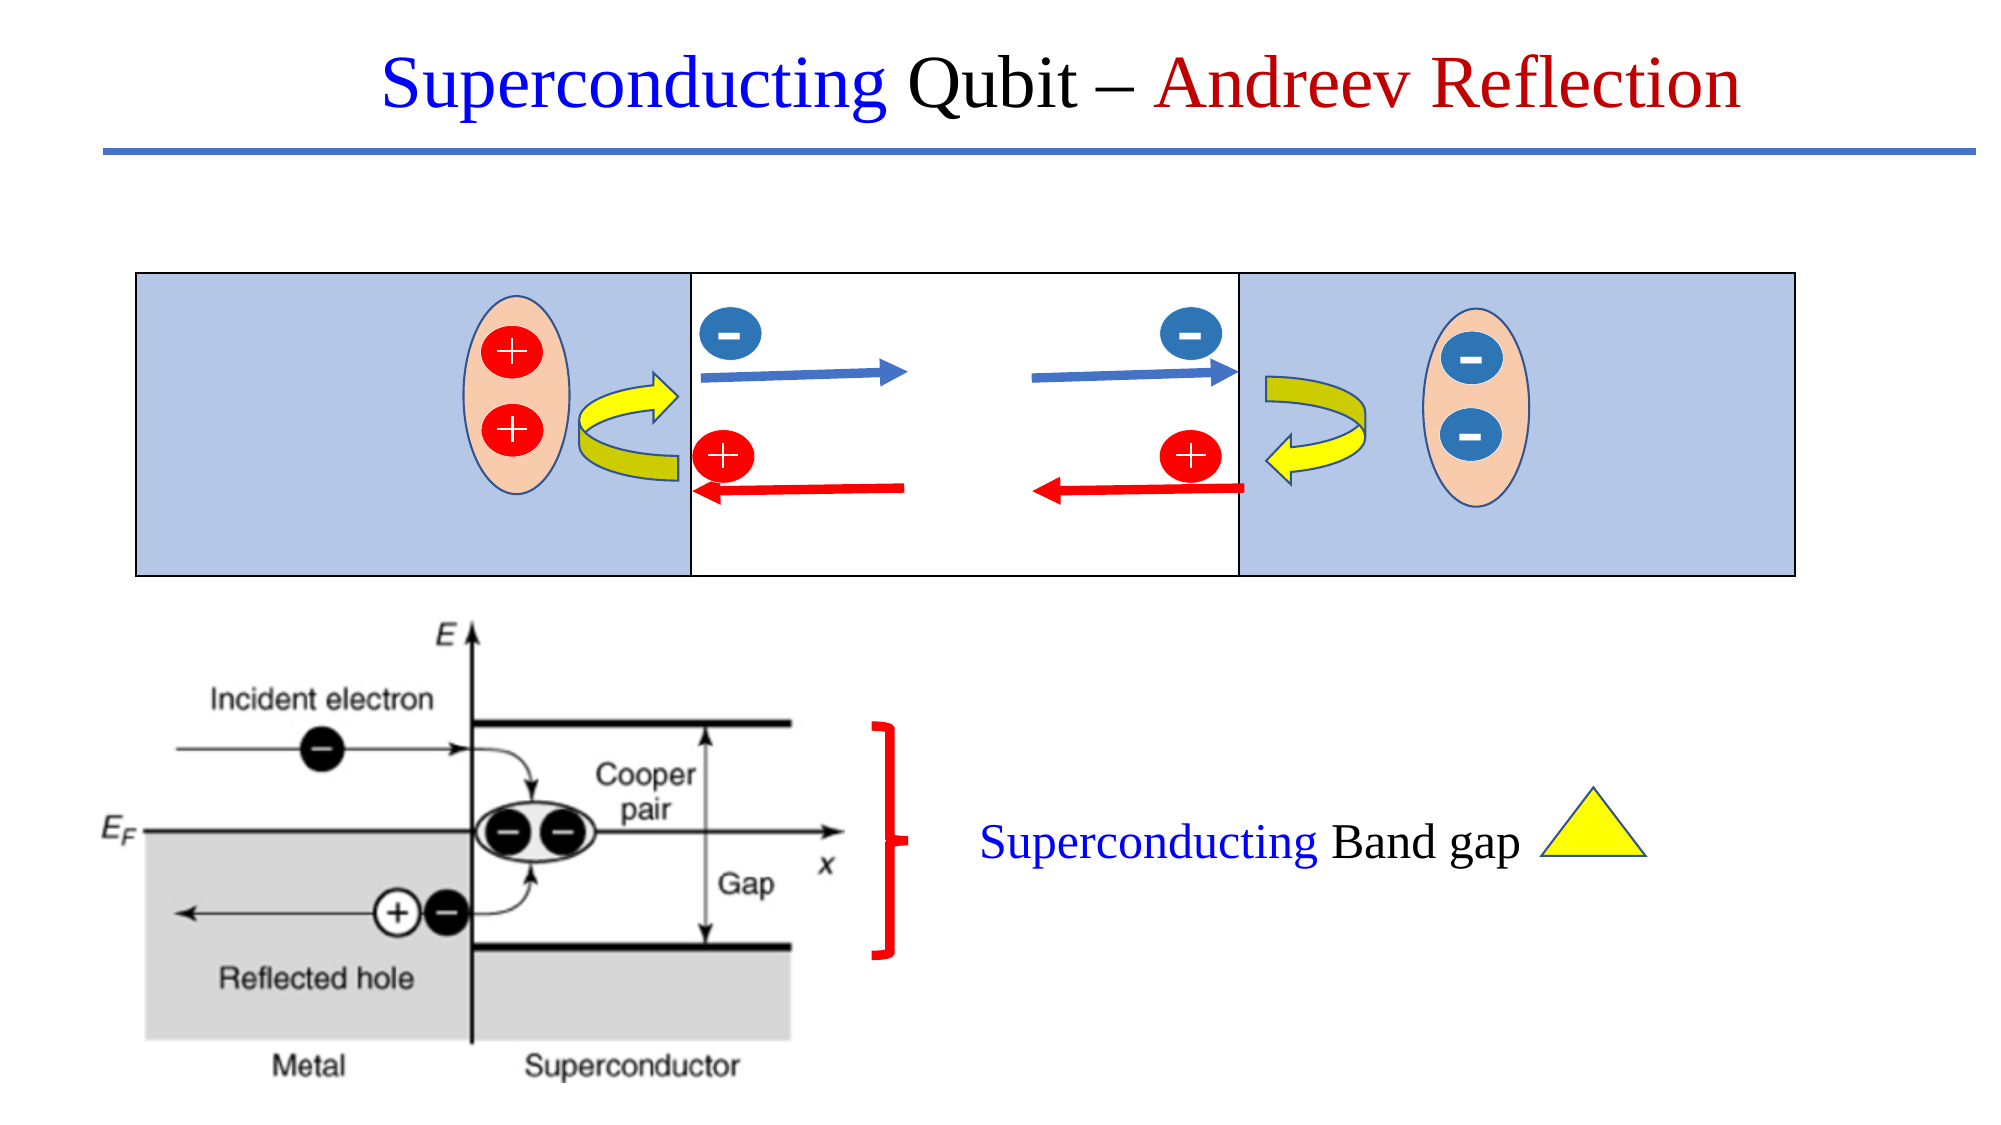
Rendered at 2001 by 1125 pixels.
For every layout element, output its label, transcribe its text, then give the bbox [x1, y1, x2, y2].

text_box [1581, 785, 1606, 801]
text_box [1238, 272, 1796, 577]
text_box Superconducting Band gap [964, 801, 2000, 876]
text_box [135, 272, 692, 577]
text_box [692, 272, 1238, 577]
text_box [1032, 487, 1245, 492]
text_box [1031, 371, 1239, 378]
picture [76, 615, 885, 1125]
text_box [1159, 263, 1223, 371]
text_box [578, 370, 680, 482]
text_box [762, 371, 909, 378]
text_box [1159, 378, 1223, 390]
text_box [480, 325, 544, 379]
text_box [699, 263, 762, 390]
text_box [1422, 333, 1440, 481]
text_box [692, 487, 905, 492]
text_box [1440, 287, 1504, 415]
text_box [1264, 375, 1367, 487]
text_box Superconducting Qubit – Andreev Reflection [365, 25, 1962, 131]
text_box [481, 403, 544, 457]
text_box [462, 295, 571, 496]
text_box [885, 726, 909, 955]
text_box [1439, 364, 1503, 491]
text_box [1159, 429, 1223, 484]
text_box [1446, 321, 1531, 508]
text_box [691, 429, 755, 484]
